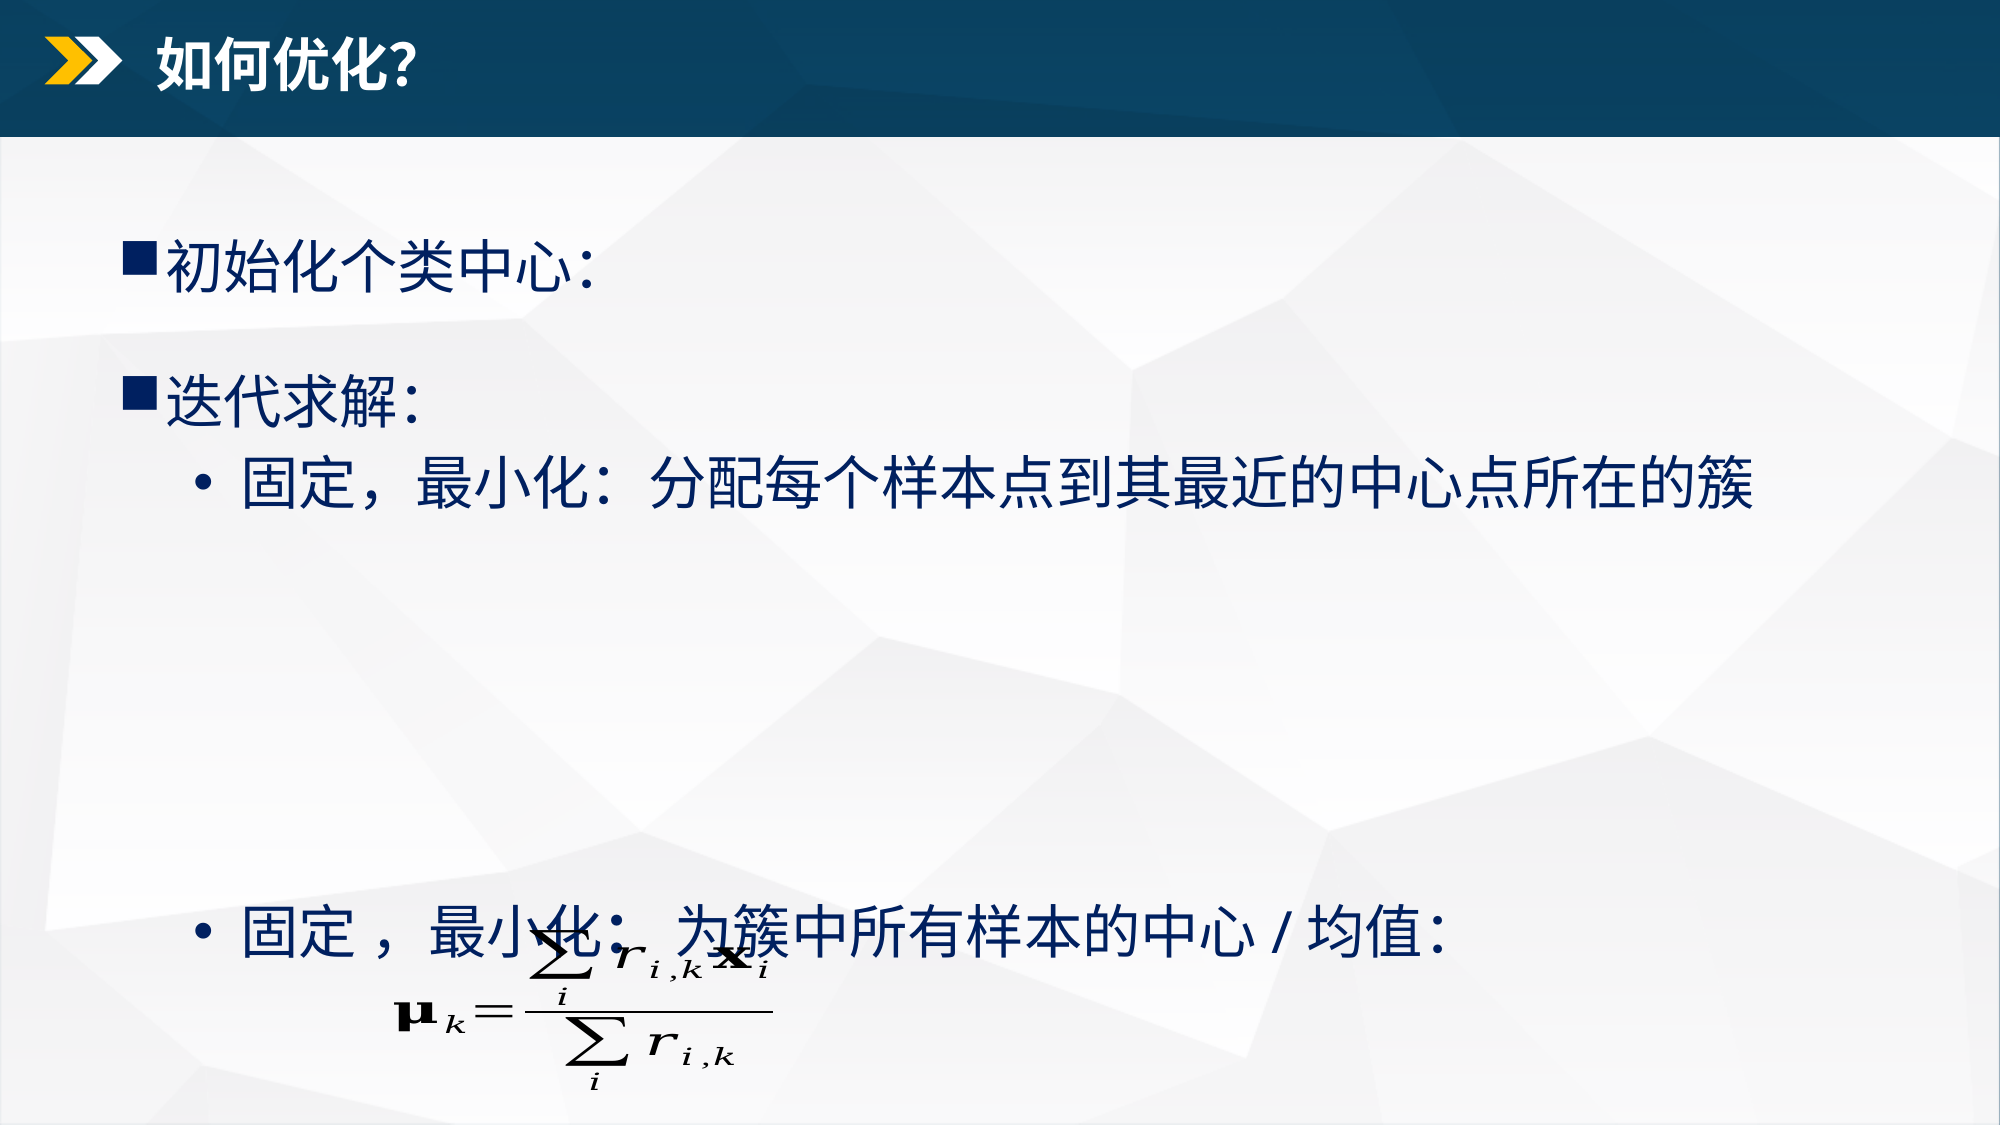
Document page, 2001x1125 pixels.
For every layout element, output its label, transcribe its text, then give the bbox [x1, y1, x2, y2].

picture [0, 0, 2000, 1125]
list 如何优化？ [140, 28, 1027, 93]
